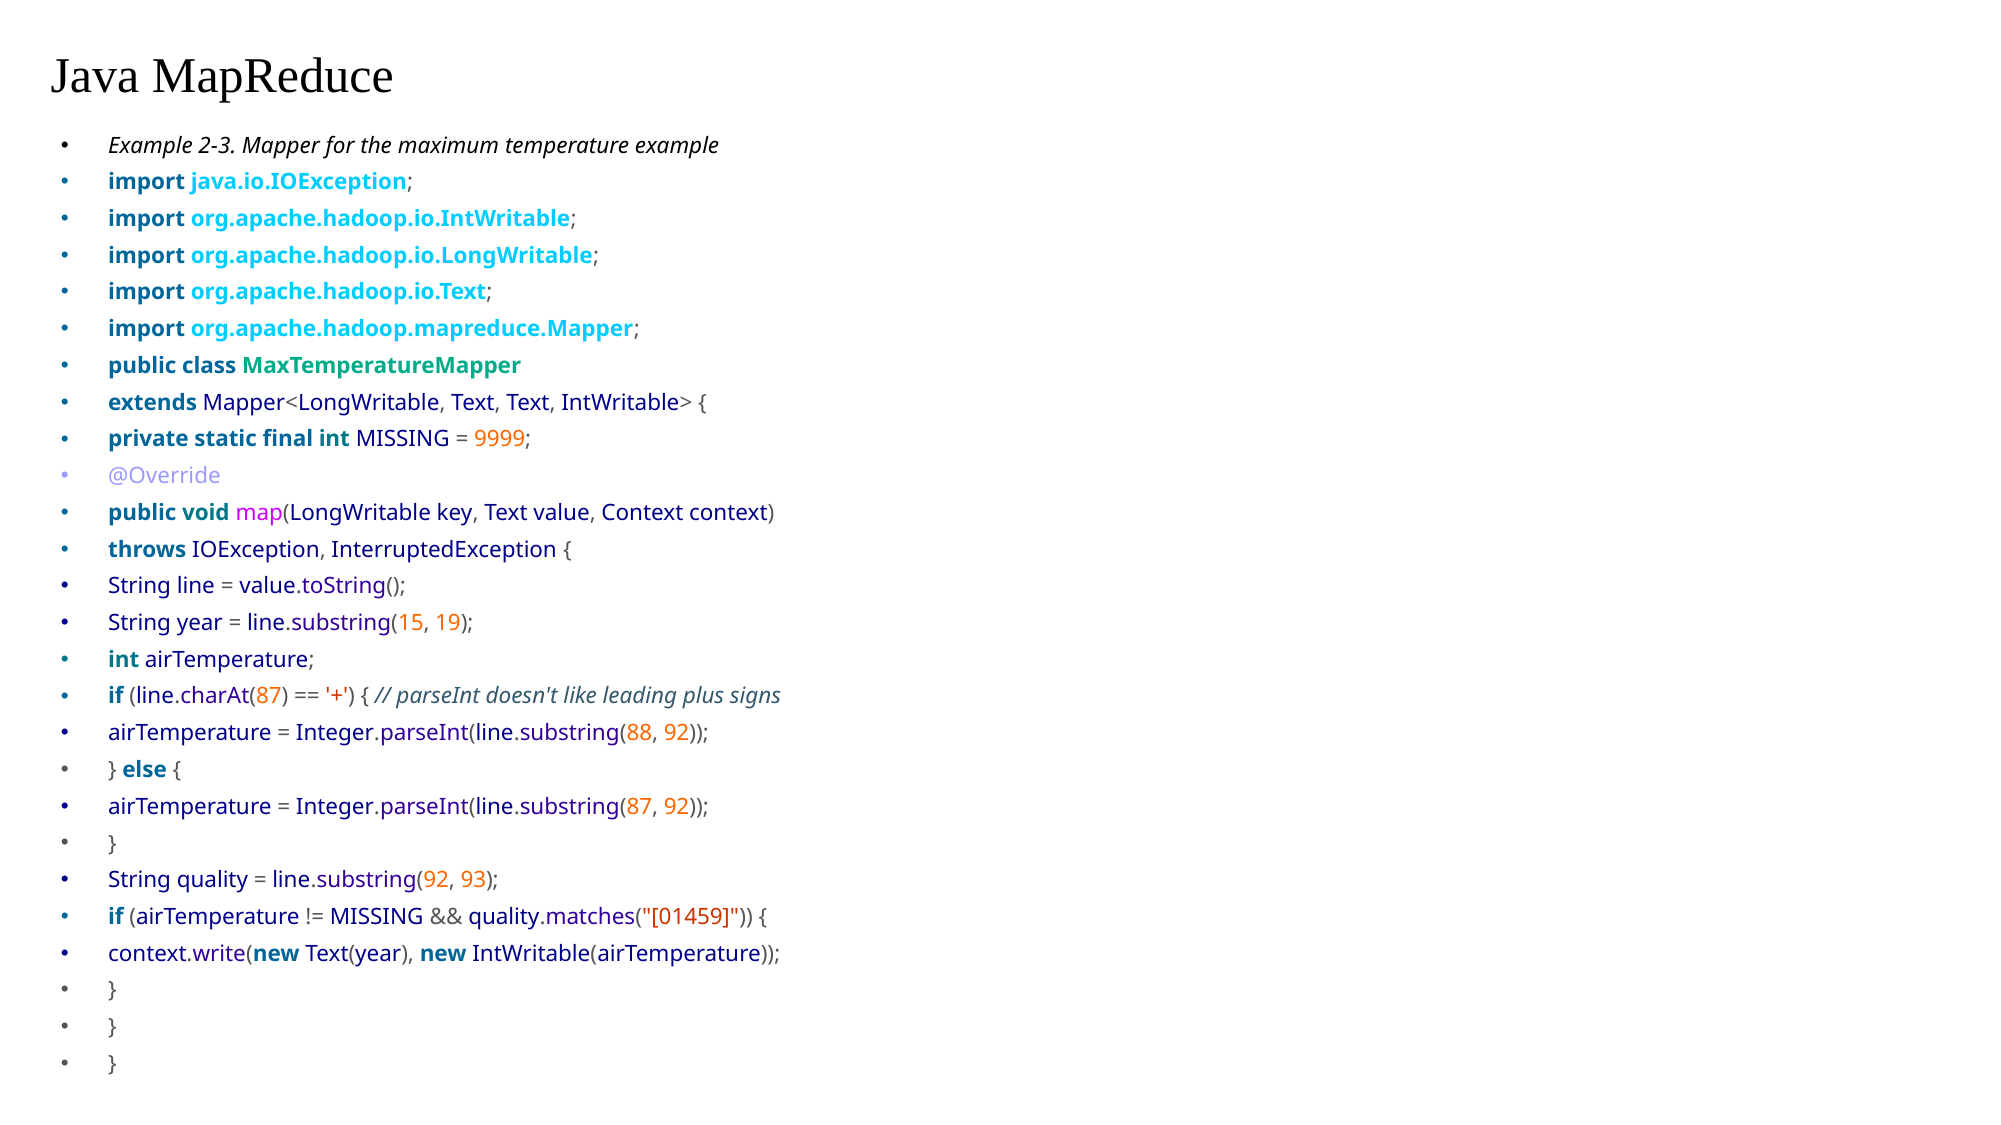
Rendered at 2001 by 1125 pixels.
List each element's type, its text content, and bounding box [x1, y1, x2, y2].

list Example 2-3. Mapper for the maximum temperature example import java.io.IOException; import org.apache.hadoop.io.IntWritable; import org.apache.hadoop.io.LongWritable; import org.apache.hadoop.io.Text; import org.apache.hadoop.mapreduce.Mapper; public class MaxTemperatureMapper extends Mapper<LongWritable, Text, Text, IntWritable> { private static final int MISSING = 9999; @Override public void map(LongWritable key, Text value, Context context) throws IOException, InterruptedException { String line = value.toString(); String year = line.substring(15, 19); int airTemperature; if (line.charAt(87) == '+') { // parseInt doesn't like leading plus signs airTemperature = Integer.parseInt(line.substring(88, 92)); } else { airTemperature = Integer.parseInt(line.substring(87, 92)); } String quality = line.substring(92, 93); if (airTemperature != MISSING && quality.matches("[01459]")) { context.write(new Text(year), new IntWritable(airTemperature)); } } } [45, 126, 1771, 1085]
title Java MapReduce [35, 40, 1761, 112]
